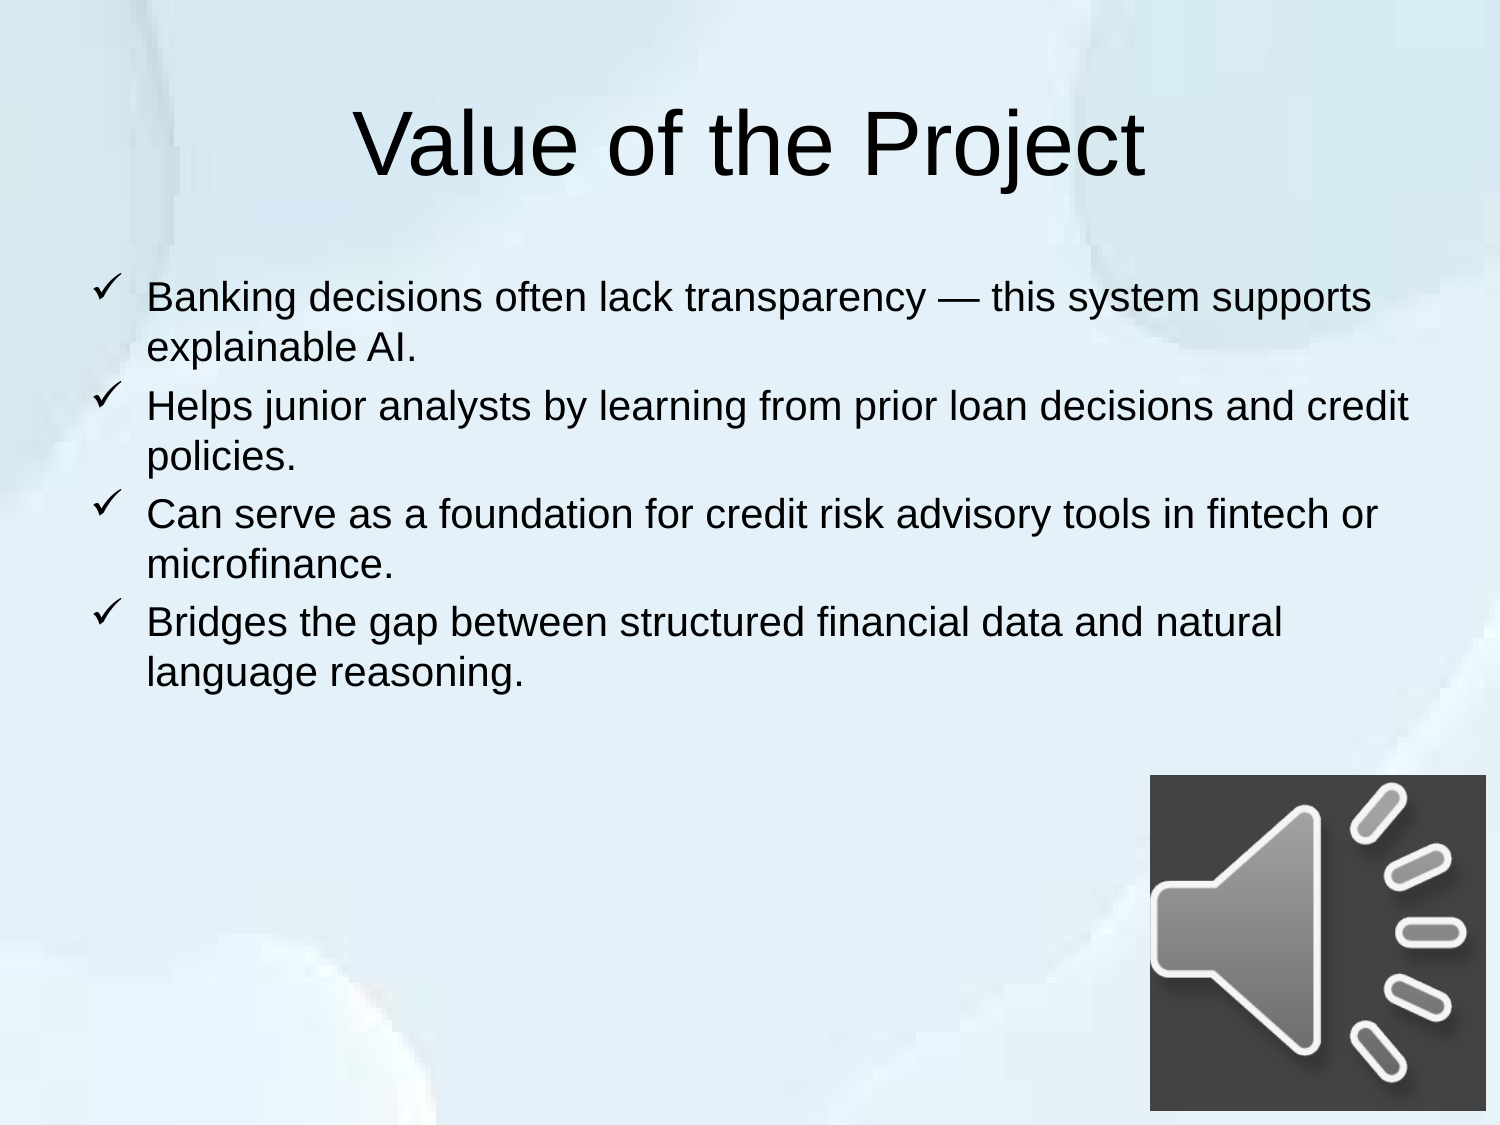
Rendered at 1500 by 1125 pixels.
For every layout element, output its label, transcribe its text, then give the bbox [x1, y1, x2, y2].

list Banking decisions often lack transparency — this system supports explainable AI. Helps junior analysts by learning from prior loan decisions and credit policies. Can serve as a foundation for credit risk advisory tools in fintech or microfinance. Bridges the gap between structured financial data and natural language reasoning. [75, 262, 1425, 1005]
picture [0, 0, 1500, 1125]
title Value of the Project [75, 45, 1425, 233]
